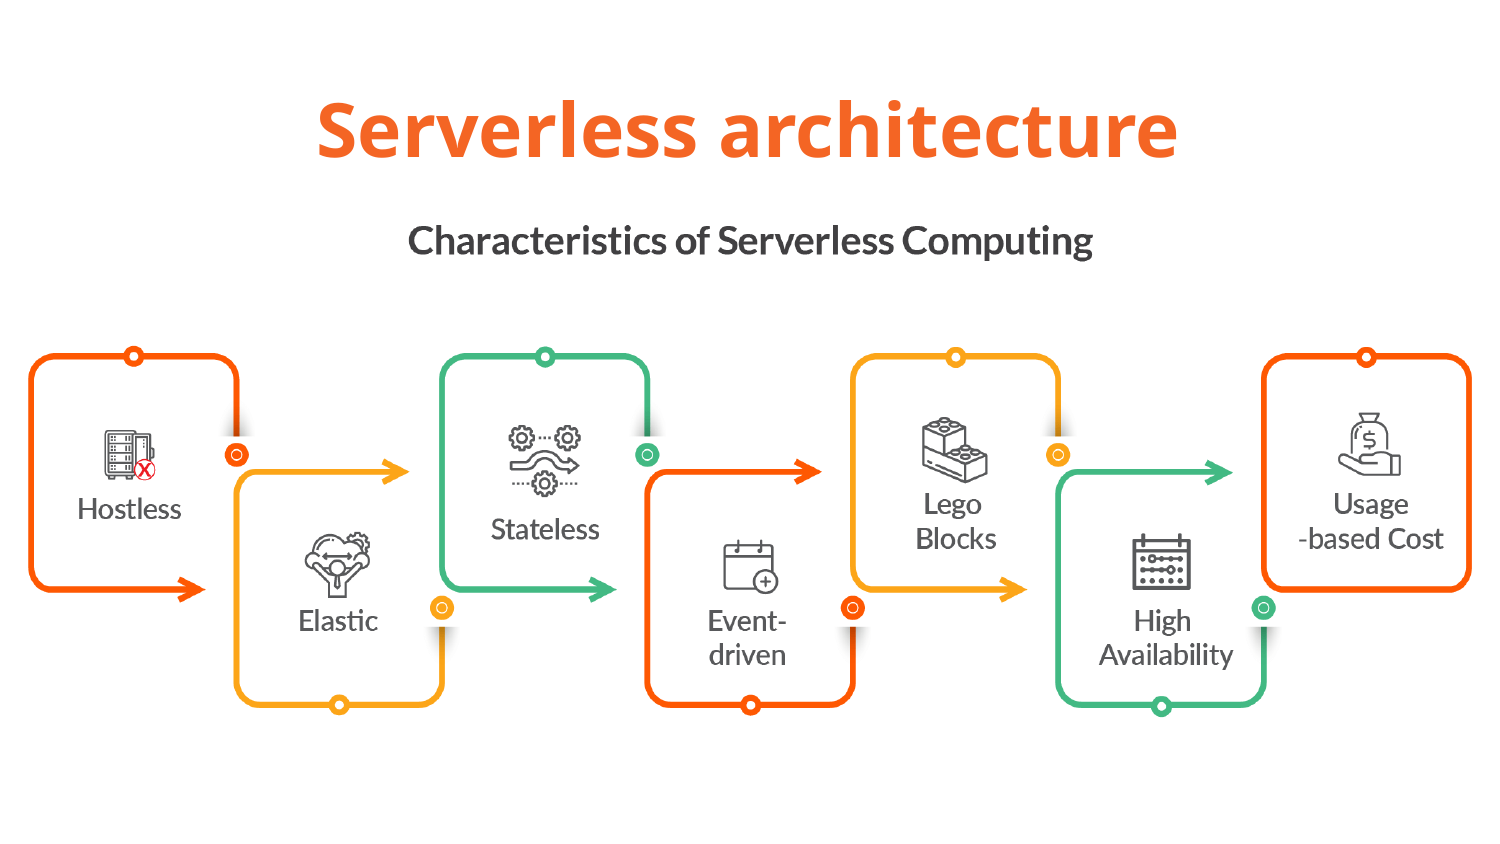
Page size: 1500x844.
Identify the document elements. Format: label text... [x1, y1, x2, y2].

title Serverless architecture [49, 67, 1448, 170]
picture [0, 172, 1500, 782]
